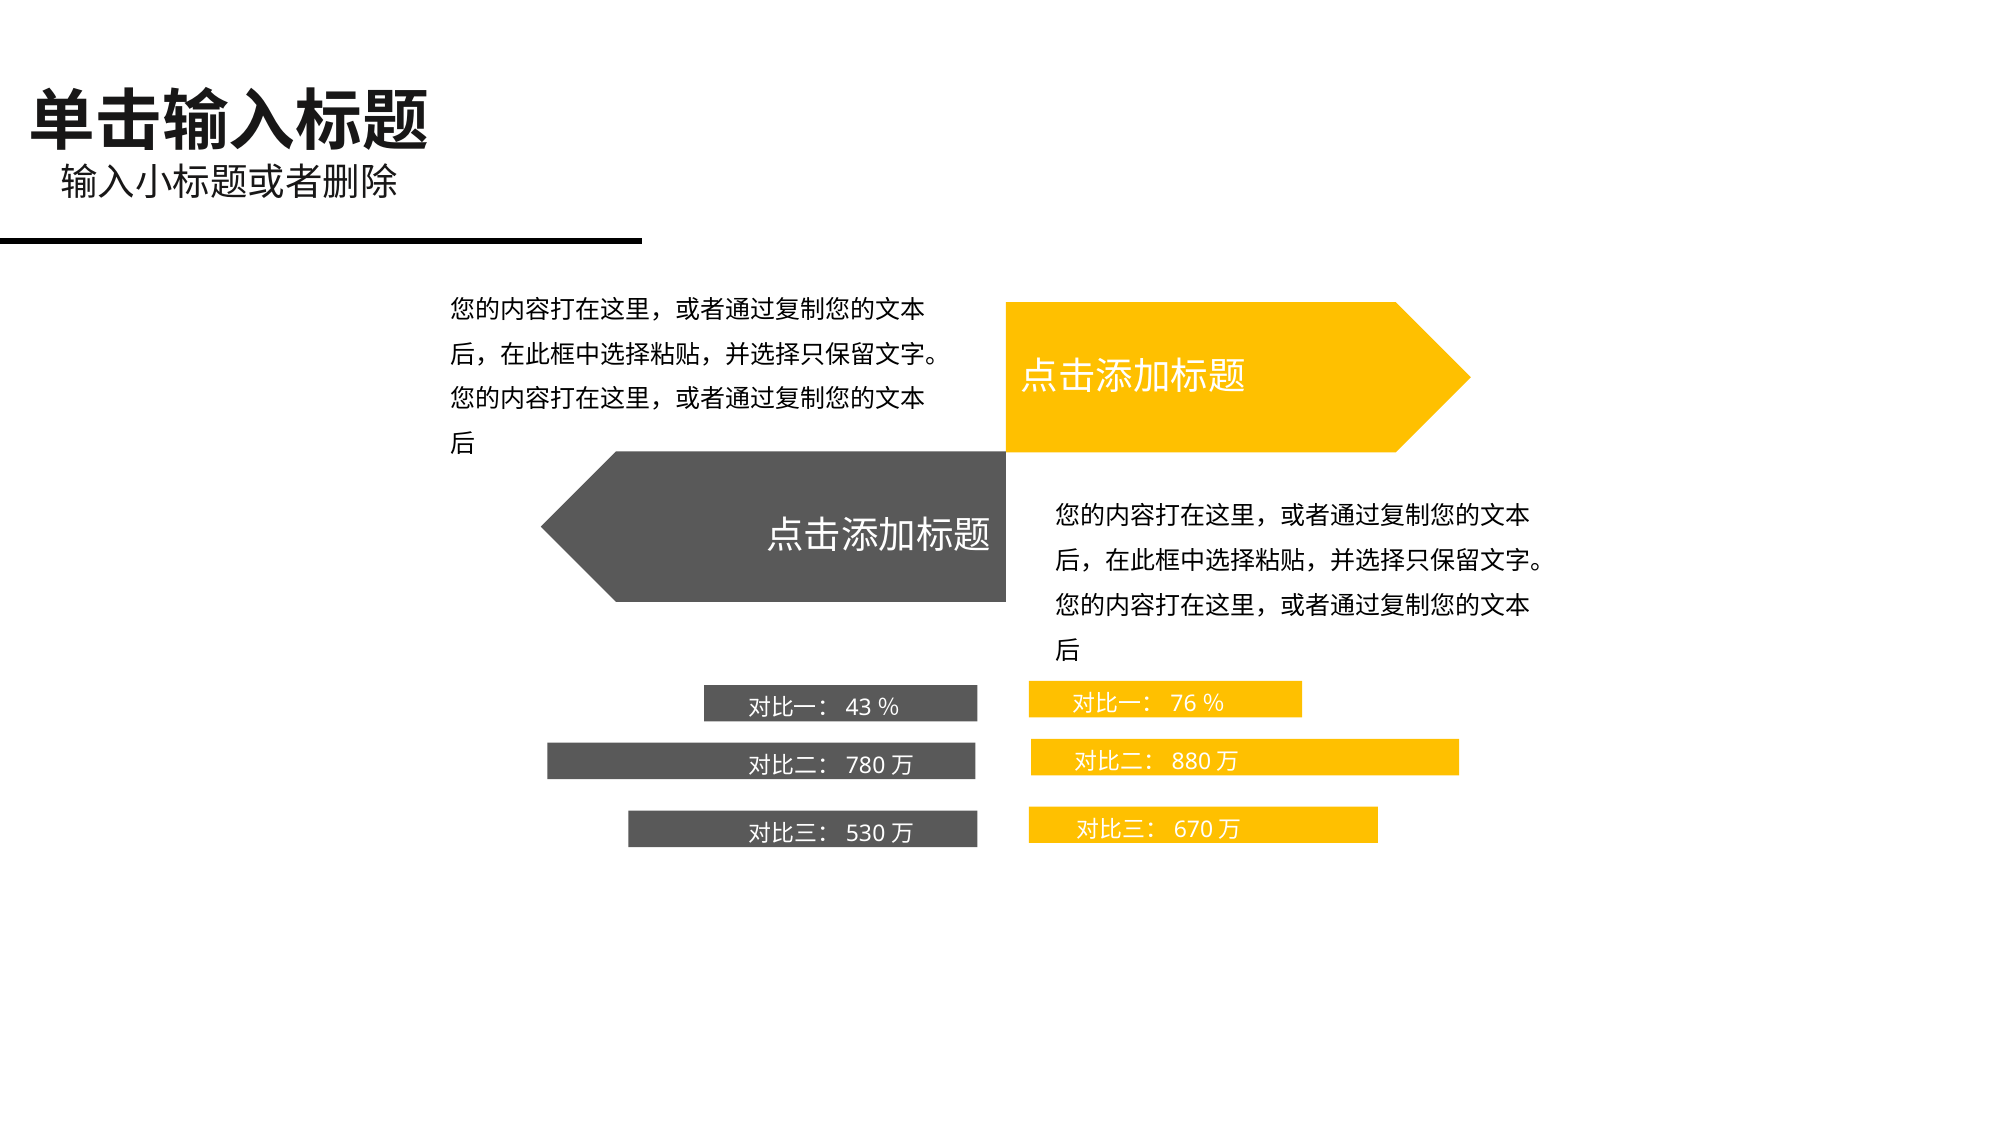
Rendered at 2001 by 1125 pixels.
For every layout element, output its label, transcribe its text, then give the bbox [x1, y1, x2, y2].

text_box [1030, 738, 1059, 776]
text_box [929, 742, 976, 780]
text_box 点击添加标题 [610, 503, 1006, 564]
text_box [1028, 680, 1303, 718]
text_box 对比一：76％ [1058, 681, 1241, 724]
text_box [627, 810, 978, 848]
text_box 对比三：670万 [1061, 807, 1257, 850]
text_box 对比一：43％ [733, 685, 916, 728]
text_box [1004, 301, 1473, 454]
text_box [703, 684, 978, 723]
text_box 单击输入标题 输入小标题或者删除 [0, 70, 458, 211]
text_box 您的内容打在这里，或者通过复制您的文本后，在此框中选择粘贴，并选择只保留文字。您的内容打在这里，或者通过复制您的文本后 [1040, 477, 1564, 672]
text_box [1028, 805, 1379, 844]
text_box 对比三：530万 [733, 811, 929, 854]
text_box 对比二：880万 [1059, 738, 1255, 782]
text_box [539, 450, 1007, 603]
text_box [1255, 738, 1460, 776]
text_box [546, 742, 733, 780]
text_box 您的内容打在这里，或者通过复制您的文本后，在此框中选择粘贴，并选择只保留文字。您的内容打在这里，或者通过复制您的文本后 [436, 270, 960, 466]
text_box 对比二：780万 [733, 742, 929, 785]
text_box 点击添加标题 [1005, 344, 1402, 405]
